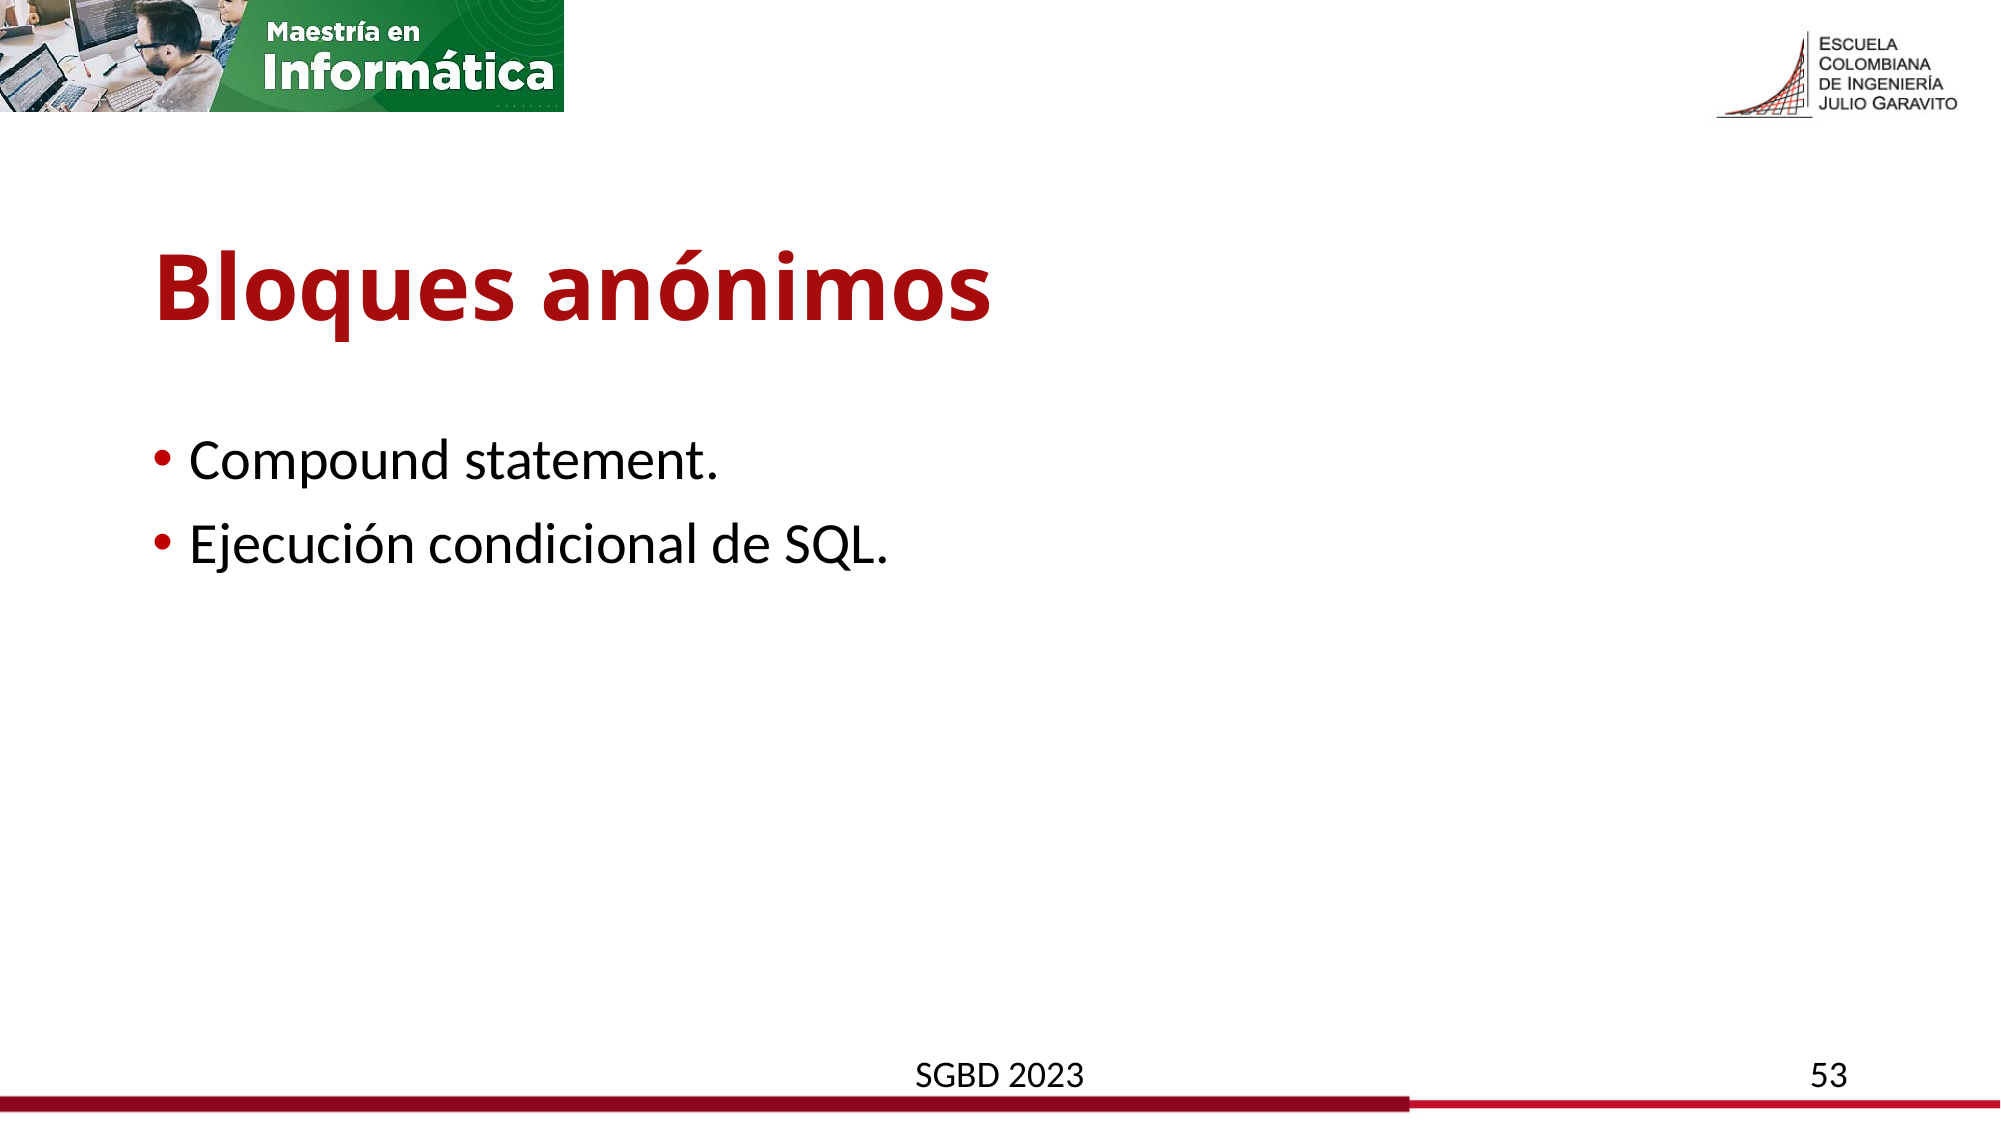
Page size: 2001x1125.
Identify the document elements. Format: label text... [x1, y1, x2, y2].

slide_number 53 [1412, 1042, 1863, 1103]
list Compound statement. Ejecución condicional de SQL. [137, 421, 1863, 1050]
title Bloques anónimos [137, 182, 1863, 400]
picture [0, 0, 2001, 1125]
footer SGBD 2023 [662, 1042, 1338, 1103]
